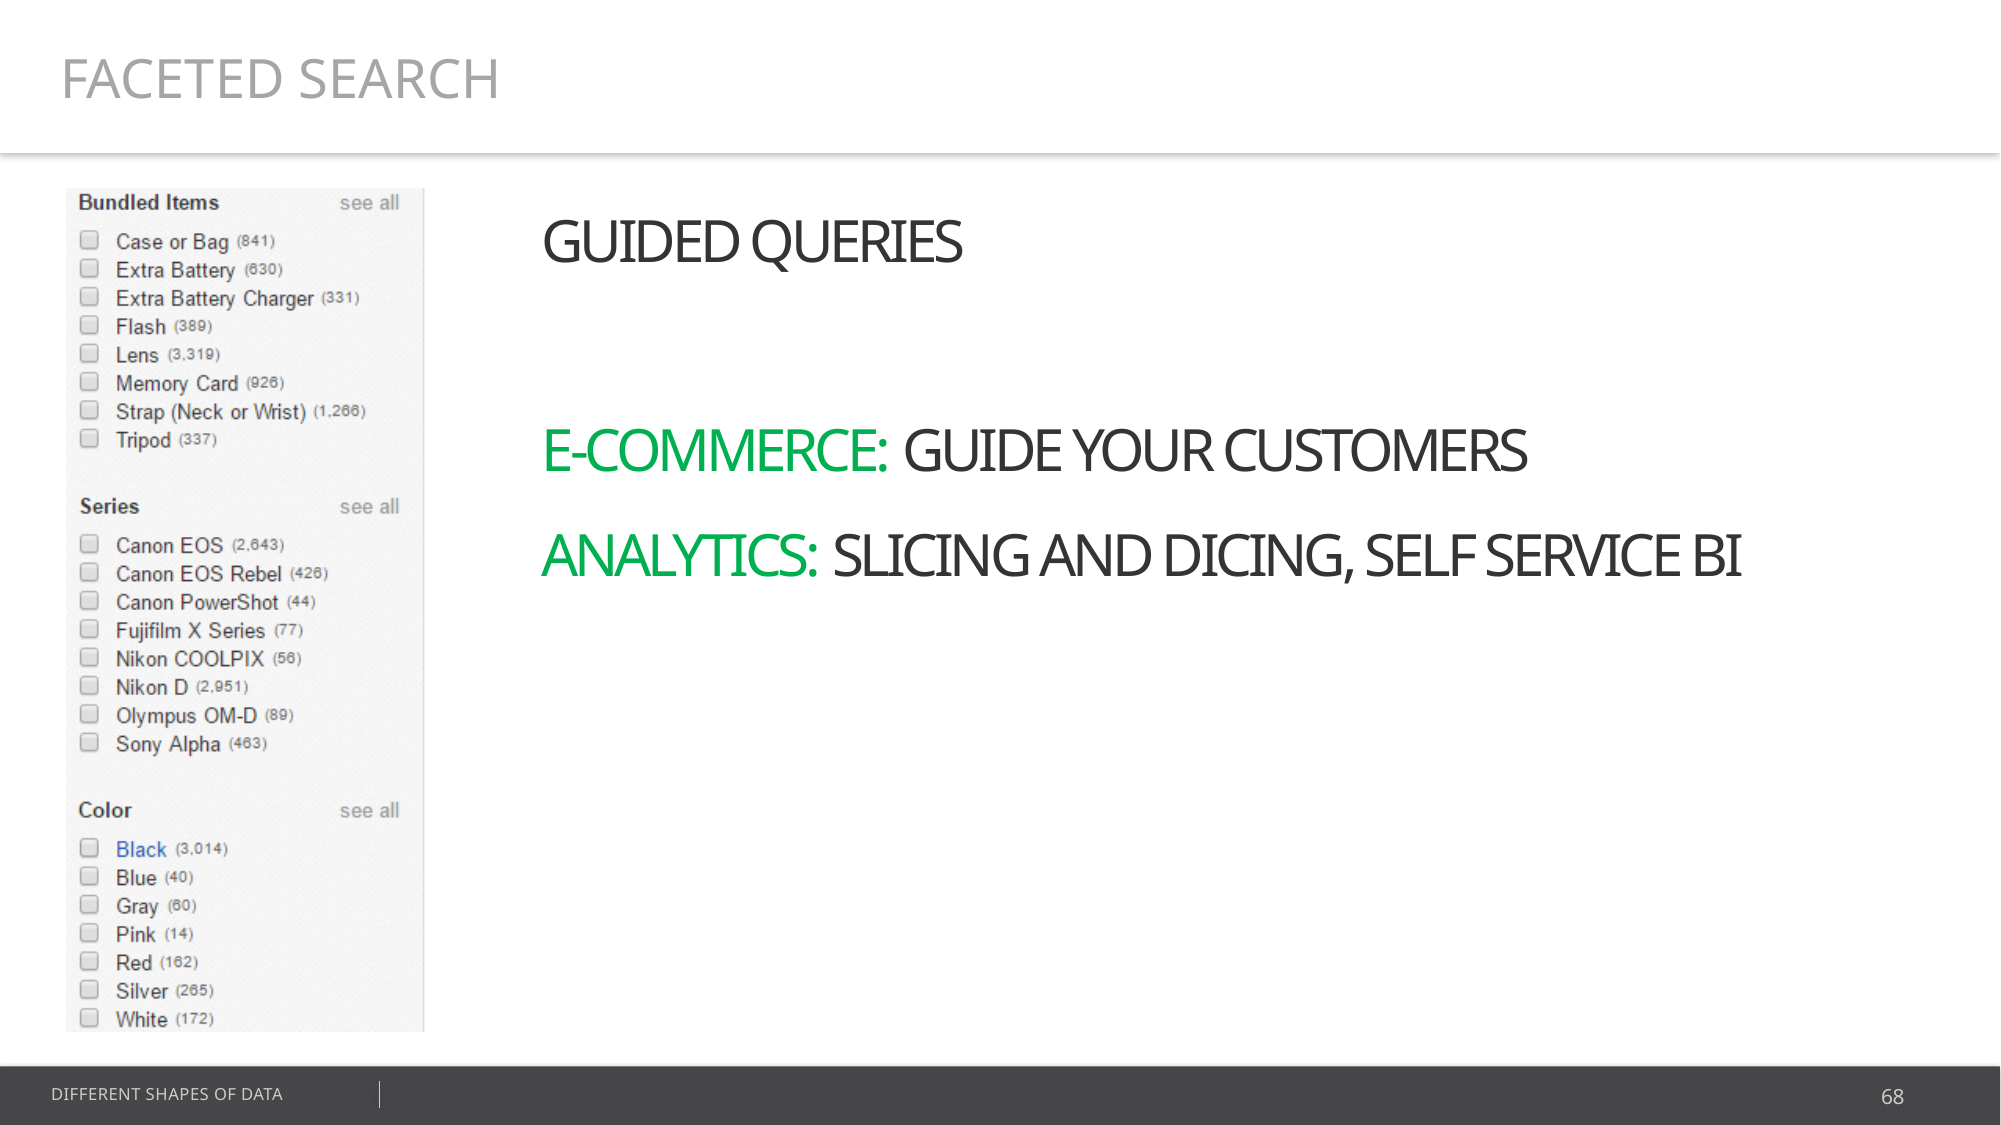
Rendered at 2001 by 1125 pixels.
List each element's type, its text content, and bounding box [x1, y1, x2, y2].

picture [66, 188, 431, 1032]
list FACETED SEARCH [0, 0, 2000, 153]
text_box GUIDED QUERIES E-COMMERCE: GUIDE YOUR CUSTOMERS ANALYTICS: SLICING AND DICING, SELF SERVICE BI [529, 161, 1757, 596]
